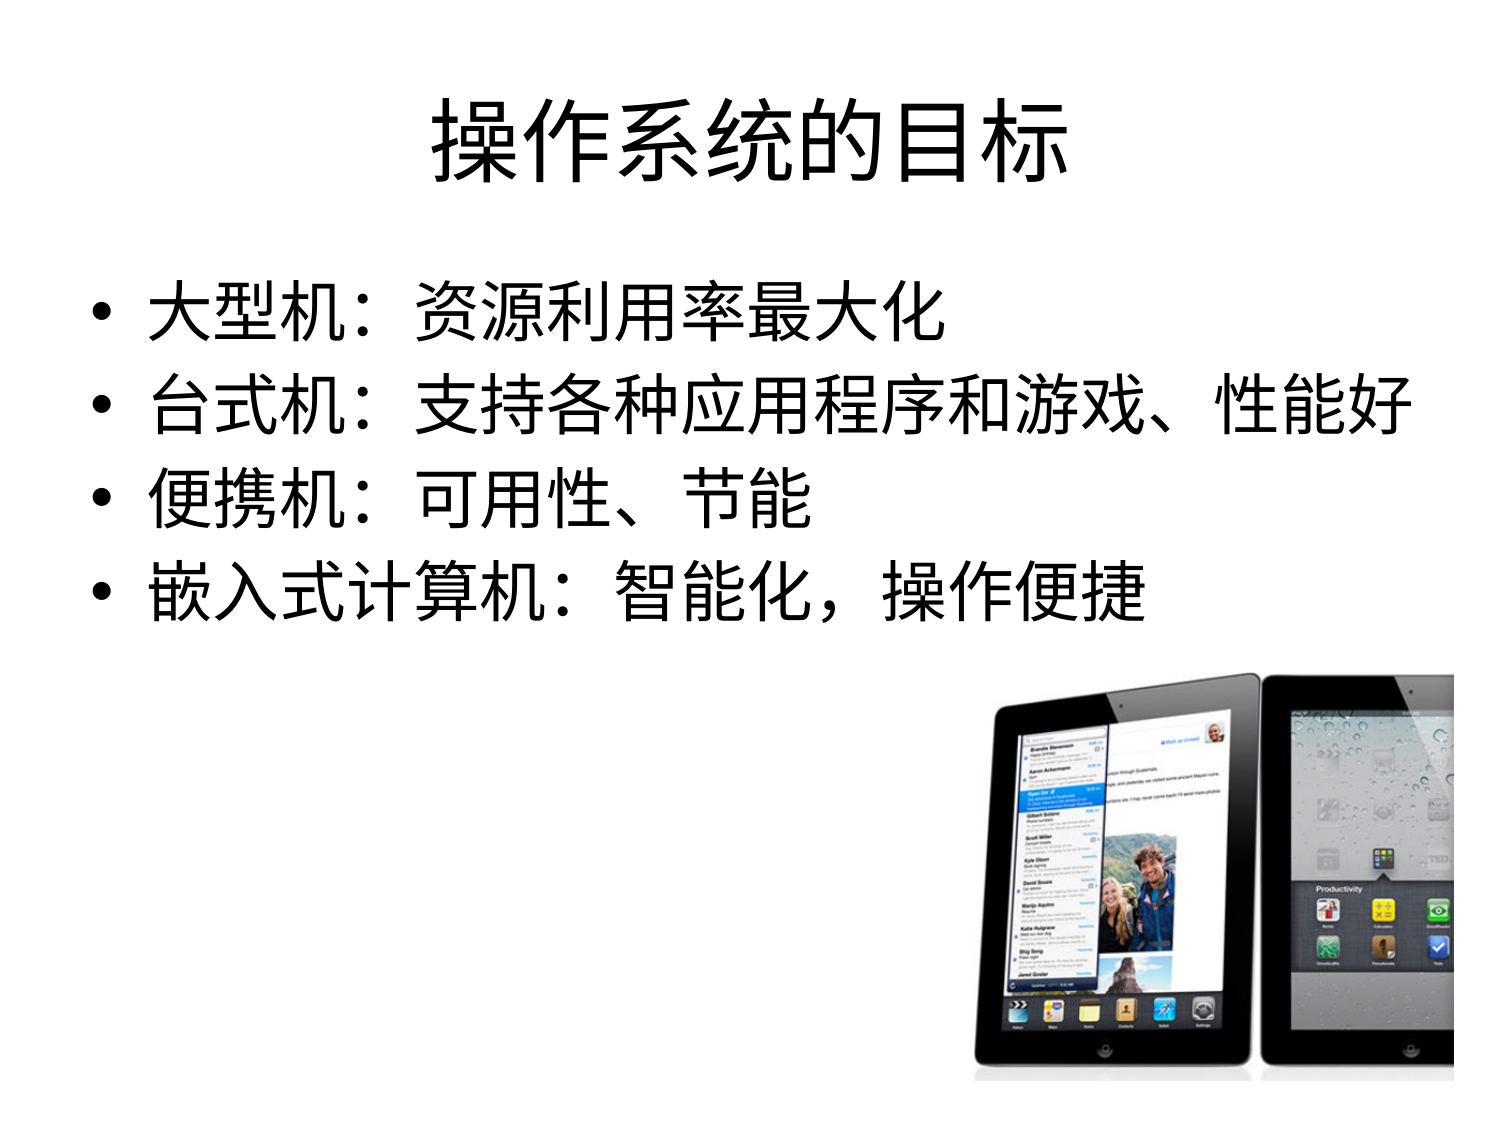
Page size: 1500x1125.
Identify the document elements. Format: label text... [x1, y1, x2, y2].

title 操作系统的目标 [75, 45, 1425, 233]
list 大型机：资源利用率最大化 台式机：支持各种应用程序和游戏、性能好 便携机：可用性、节能 嵌入式计算机：智能化，操作便捷 [75, 262, 1454, 1005]
picture [972, 672, 1454, 1081]
